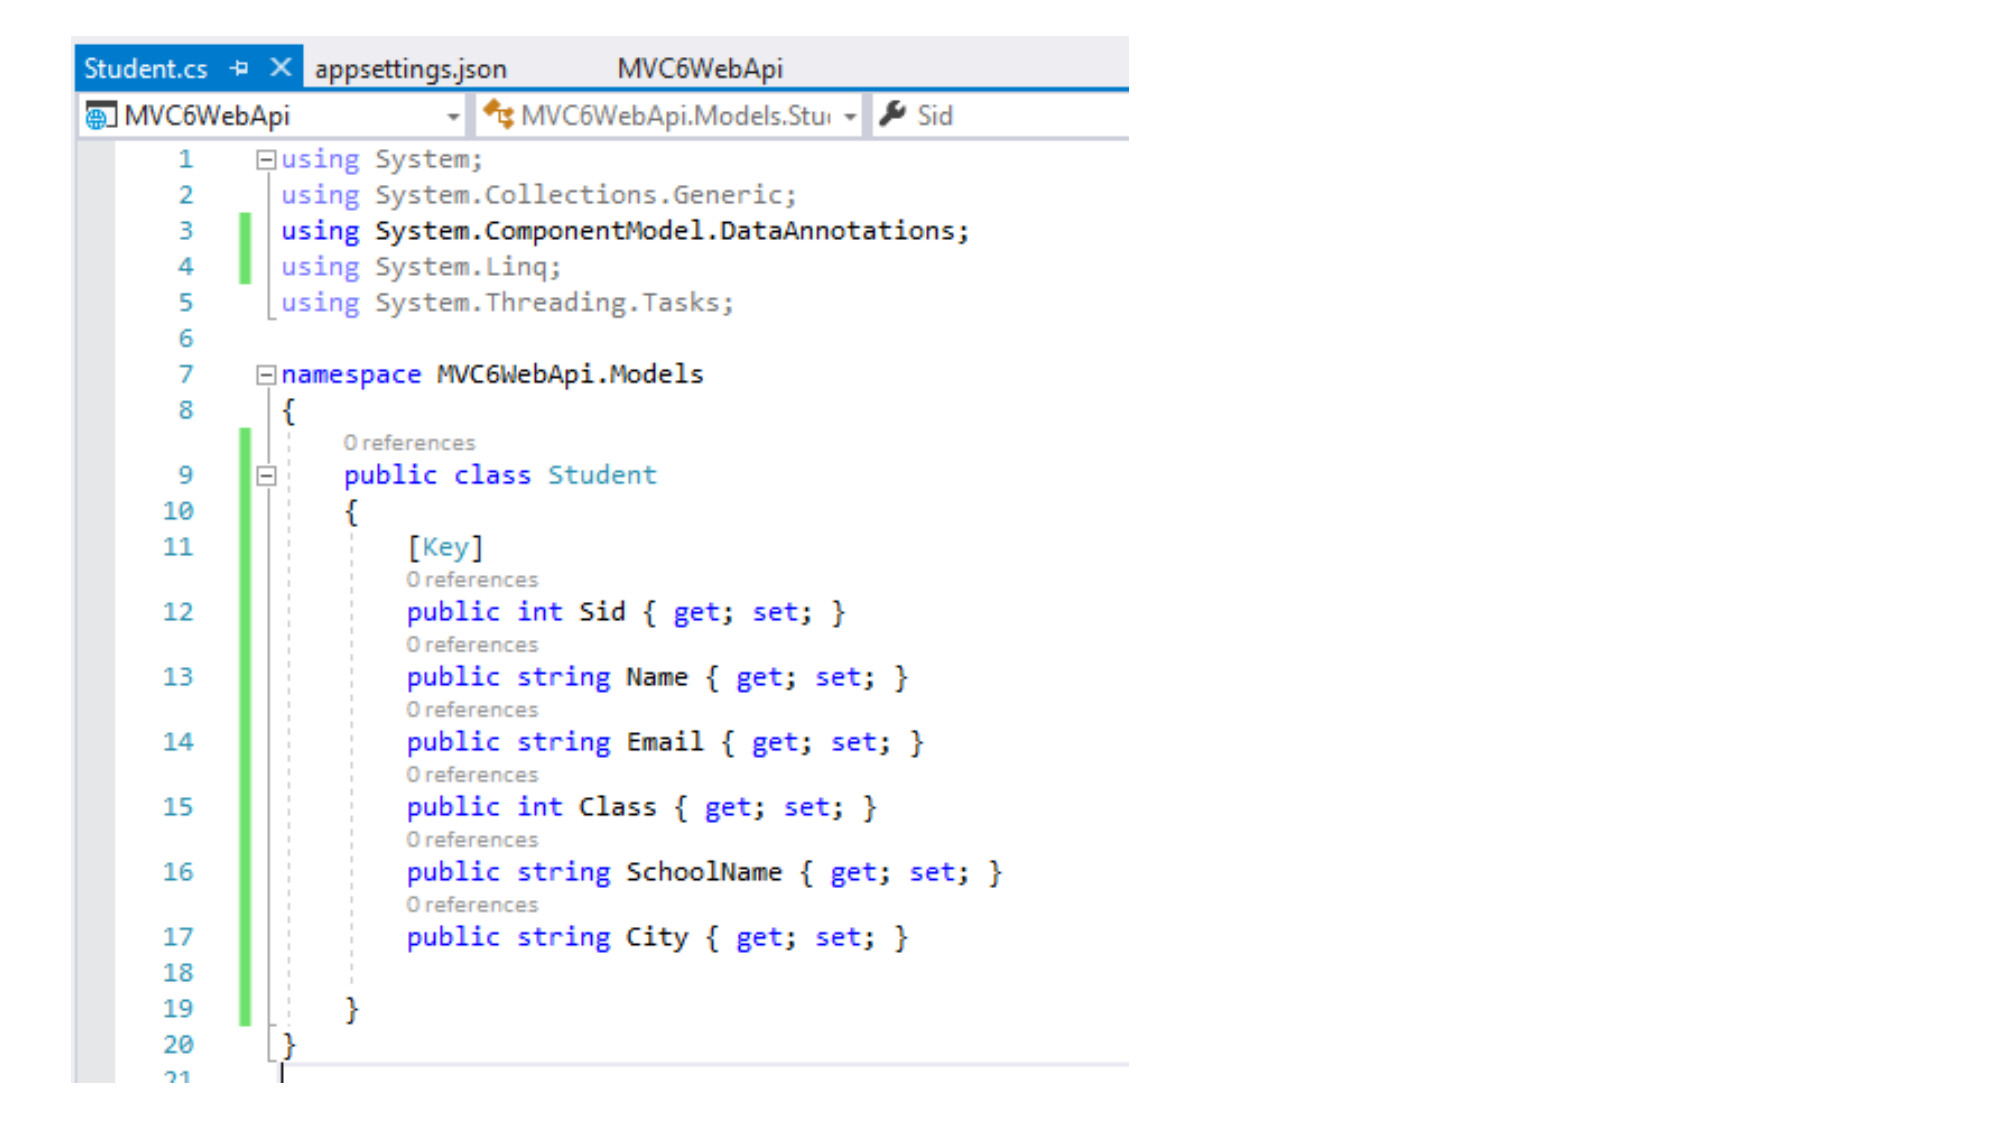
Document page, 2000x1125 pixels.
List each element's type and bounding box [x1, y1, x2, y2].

picture [71, 36, 1129, 1083]
